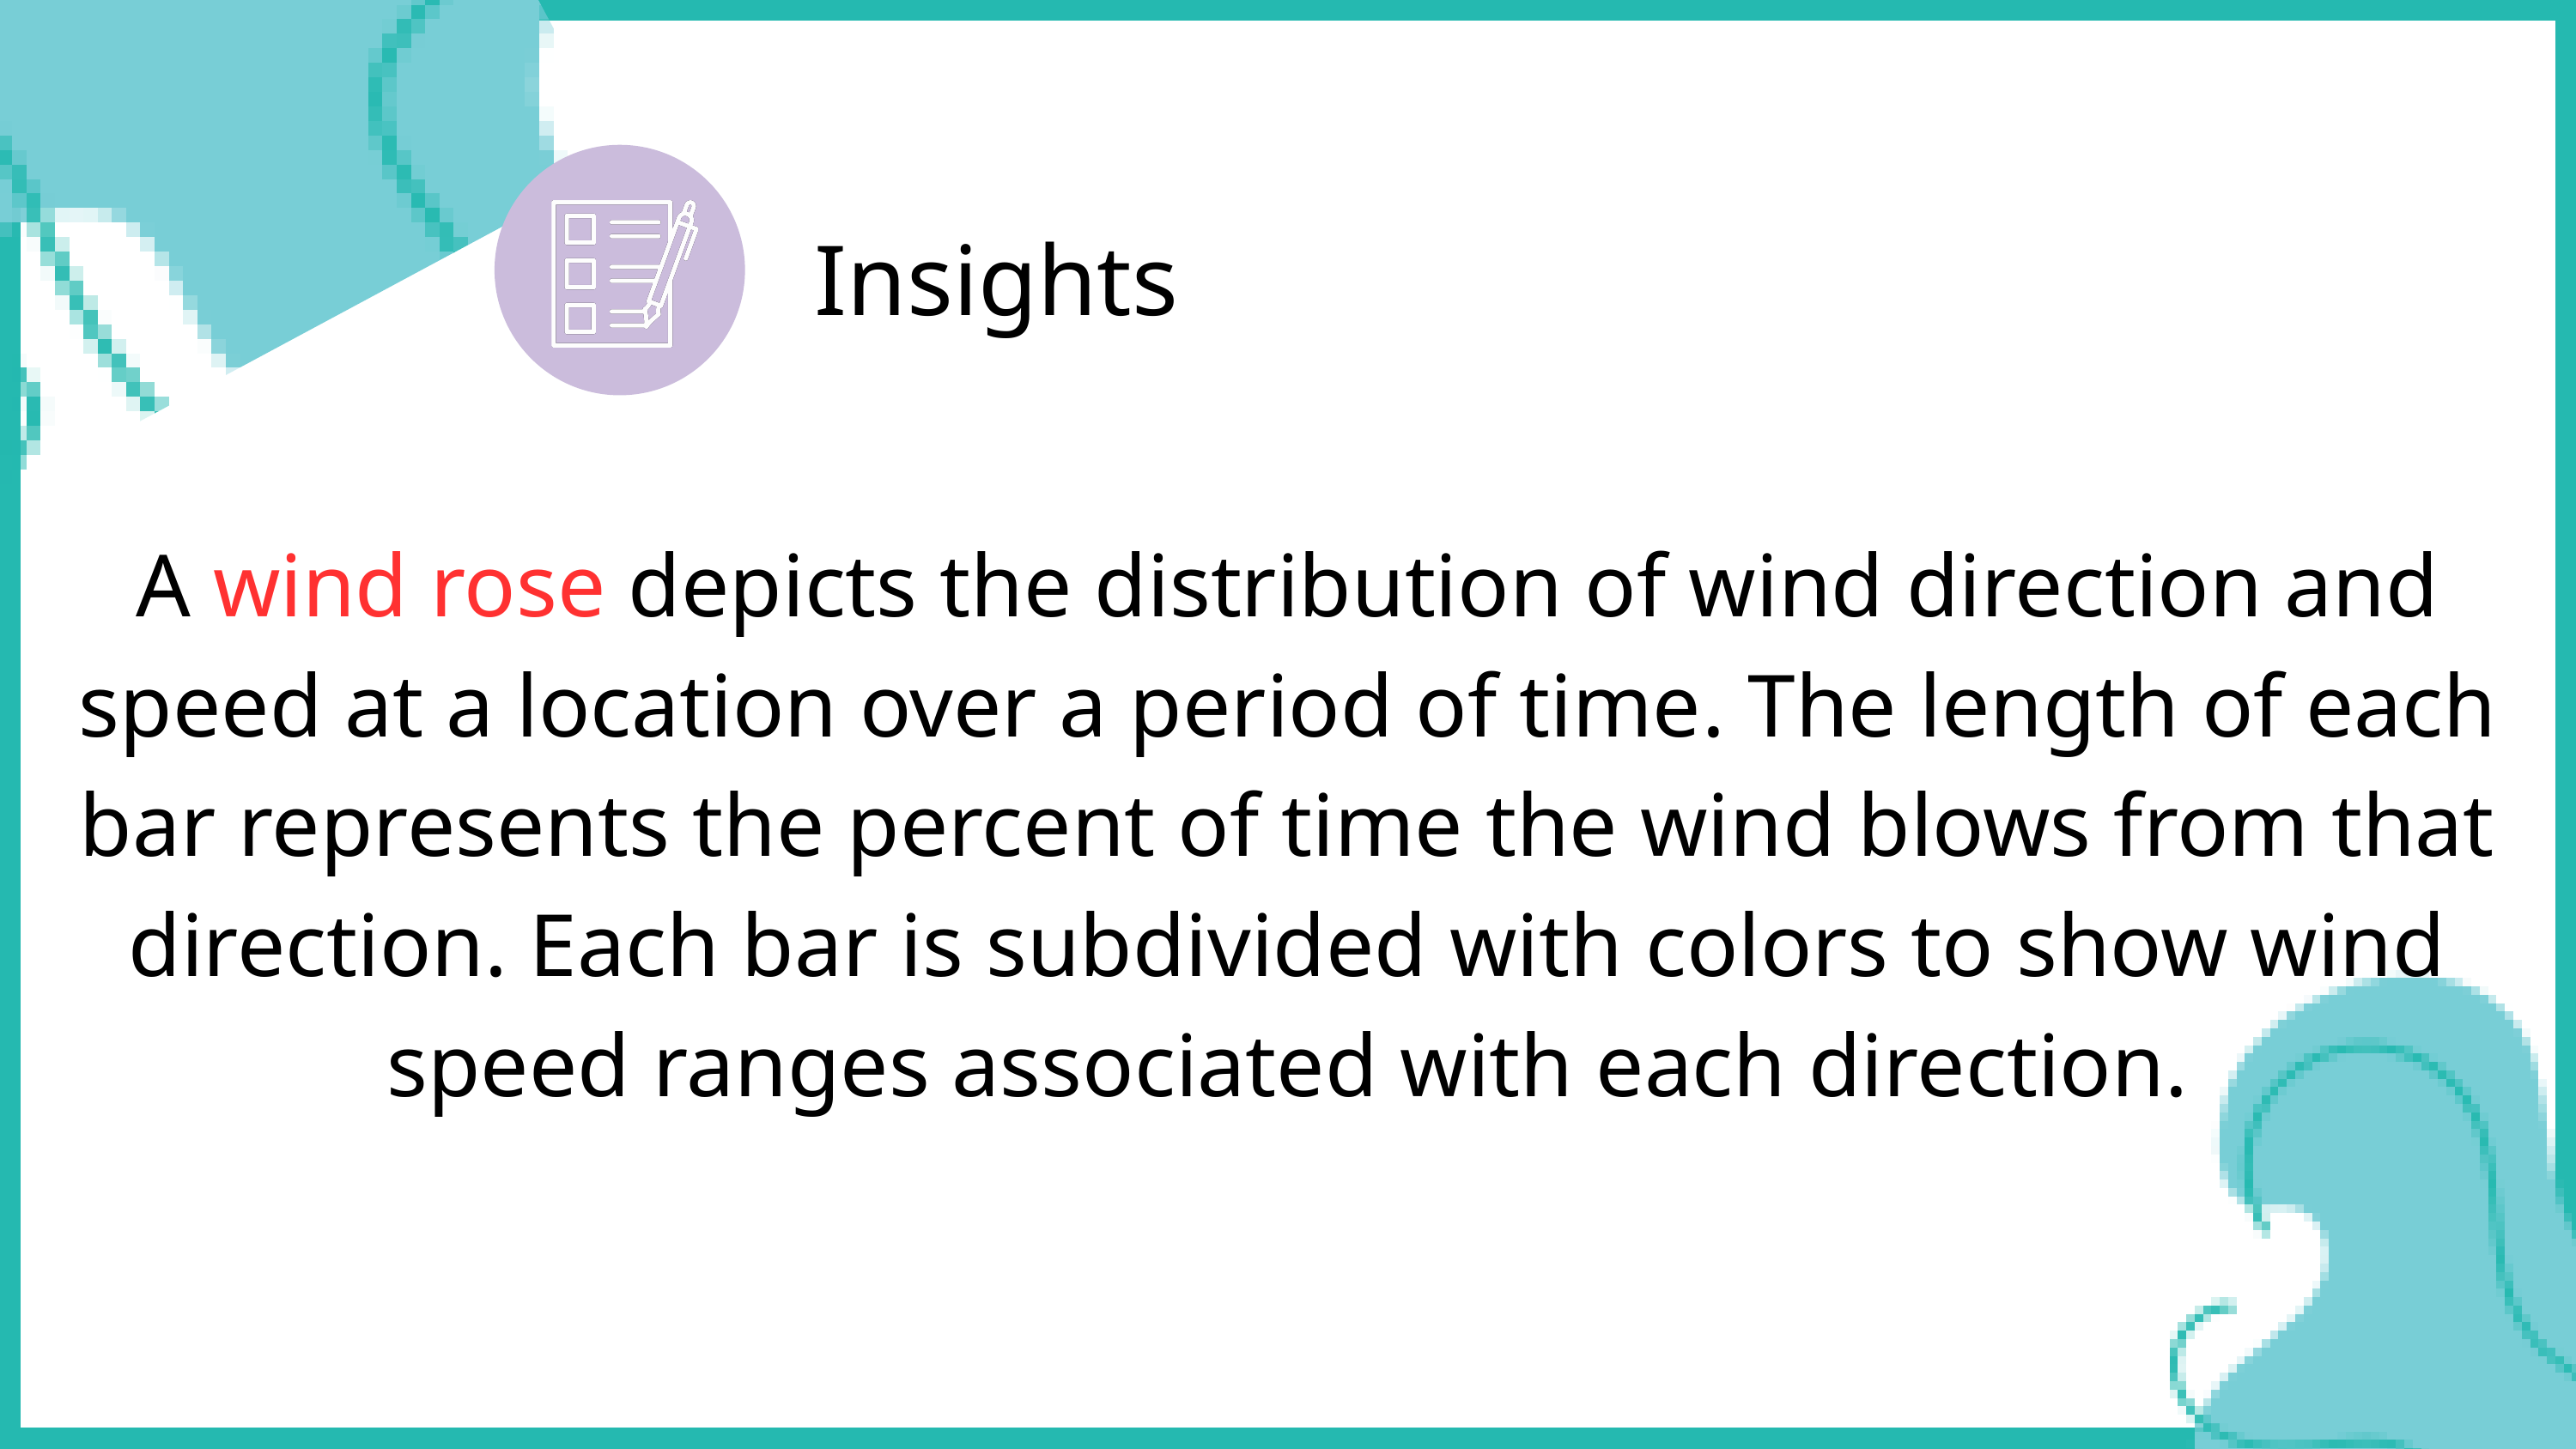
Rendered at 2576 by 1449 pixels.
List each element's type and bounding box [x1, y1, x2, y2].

text_box [0, 0, 2576, 1449]
text_box [494, 144, 745, 396]
